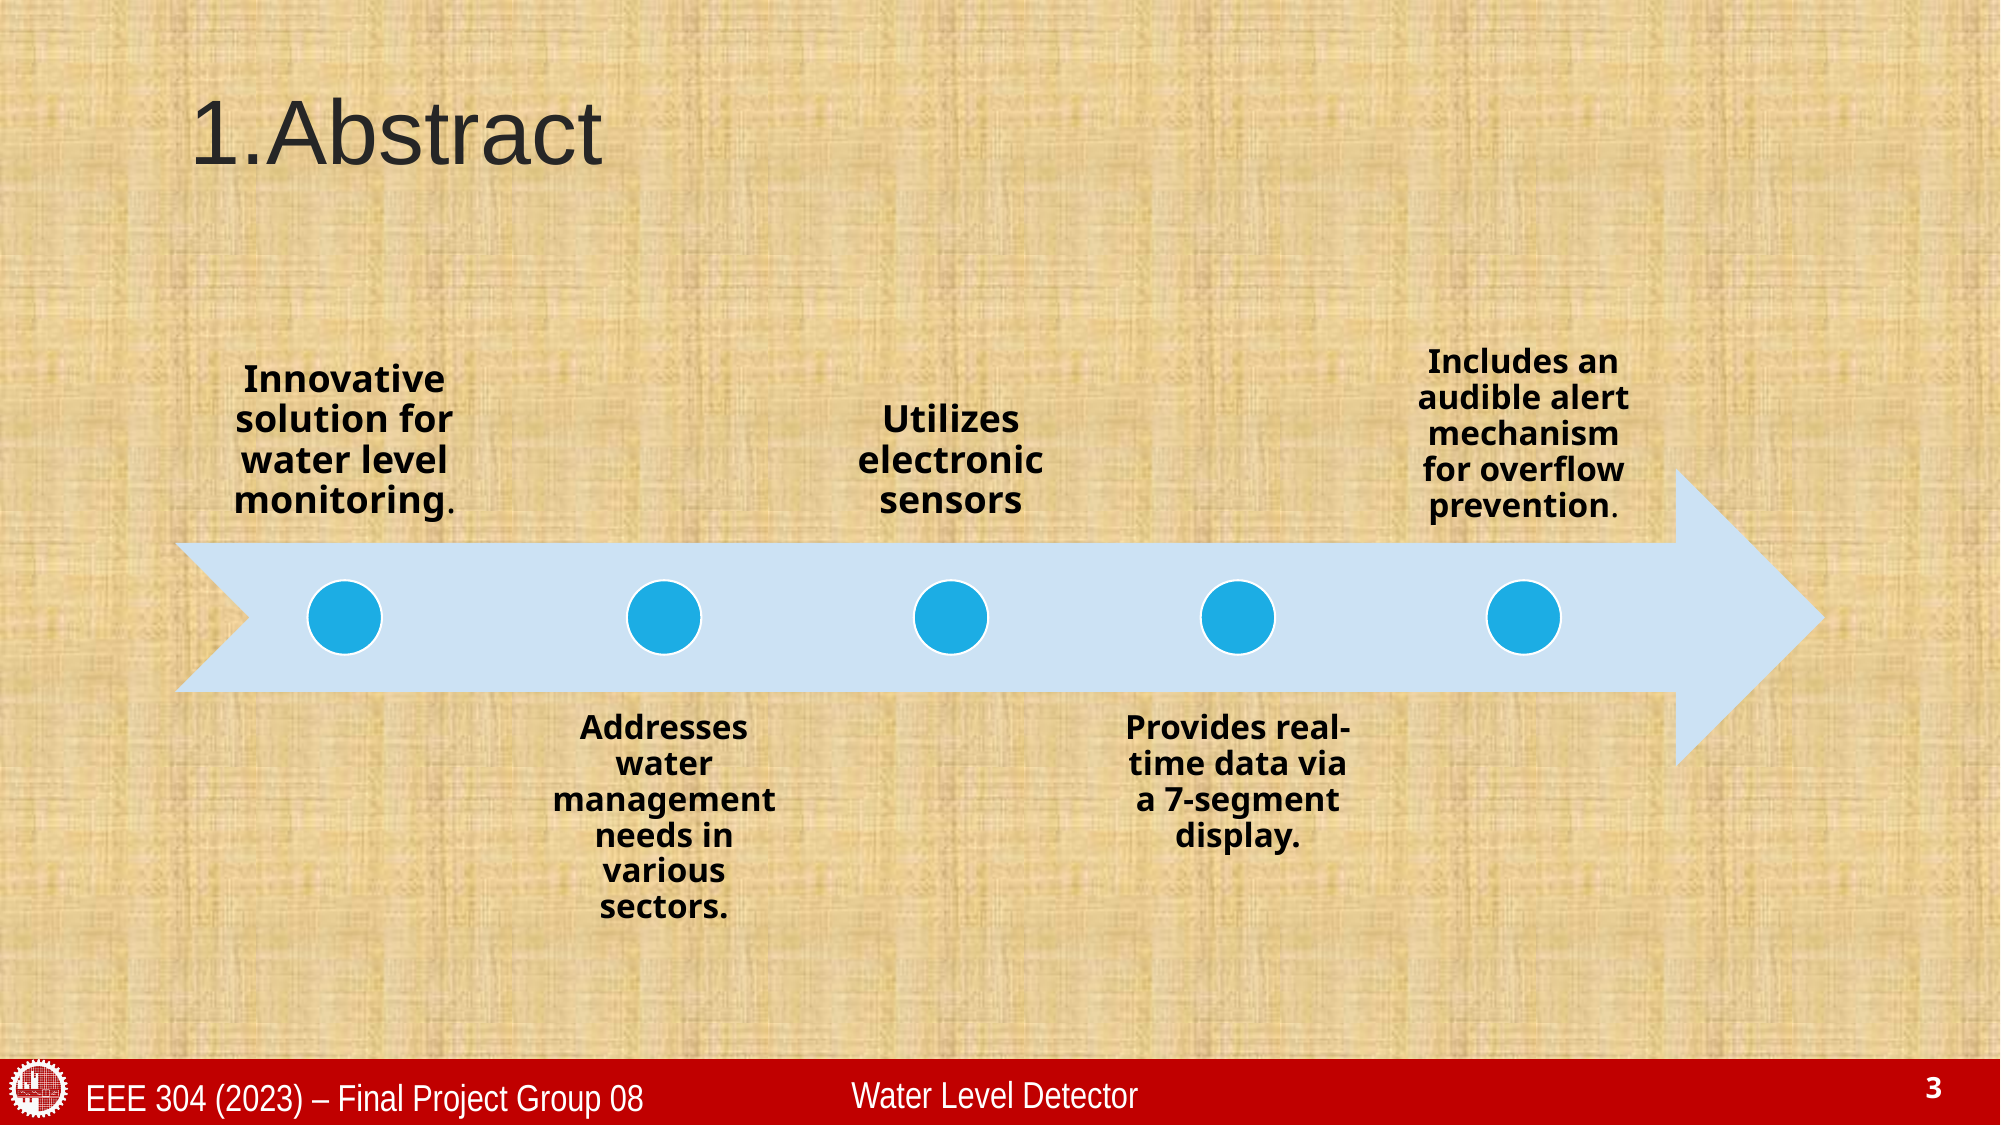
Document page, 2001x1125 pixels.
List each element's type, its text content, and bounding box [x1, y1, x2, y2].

footer Water Level Detector [836, 1063, 1872, 1125]
picture [0, 0, 2001, 1125]
slide_number EEE 304 (2023) – Final Project Group 08 [70, 1066, 836, 1125]
title 1.Abstract [174, 75, 1825, 195]
slide_number 3 [1871, 1066, 1958, 1118]
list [174, 244, 1825, 990]
